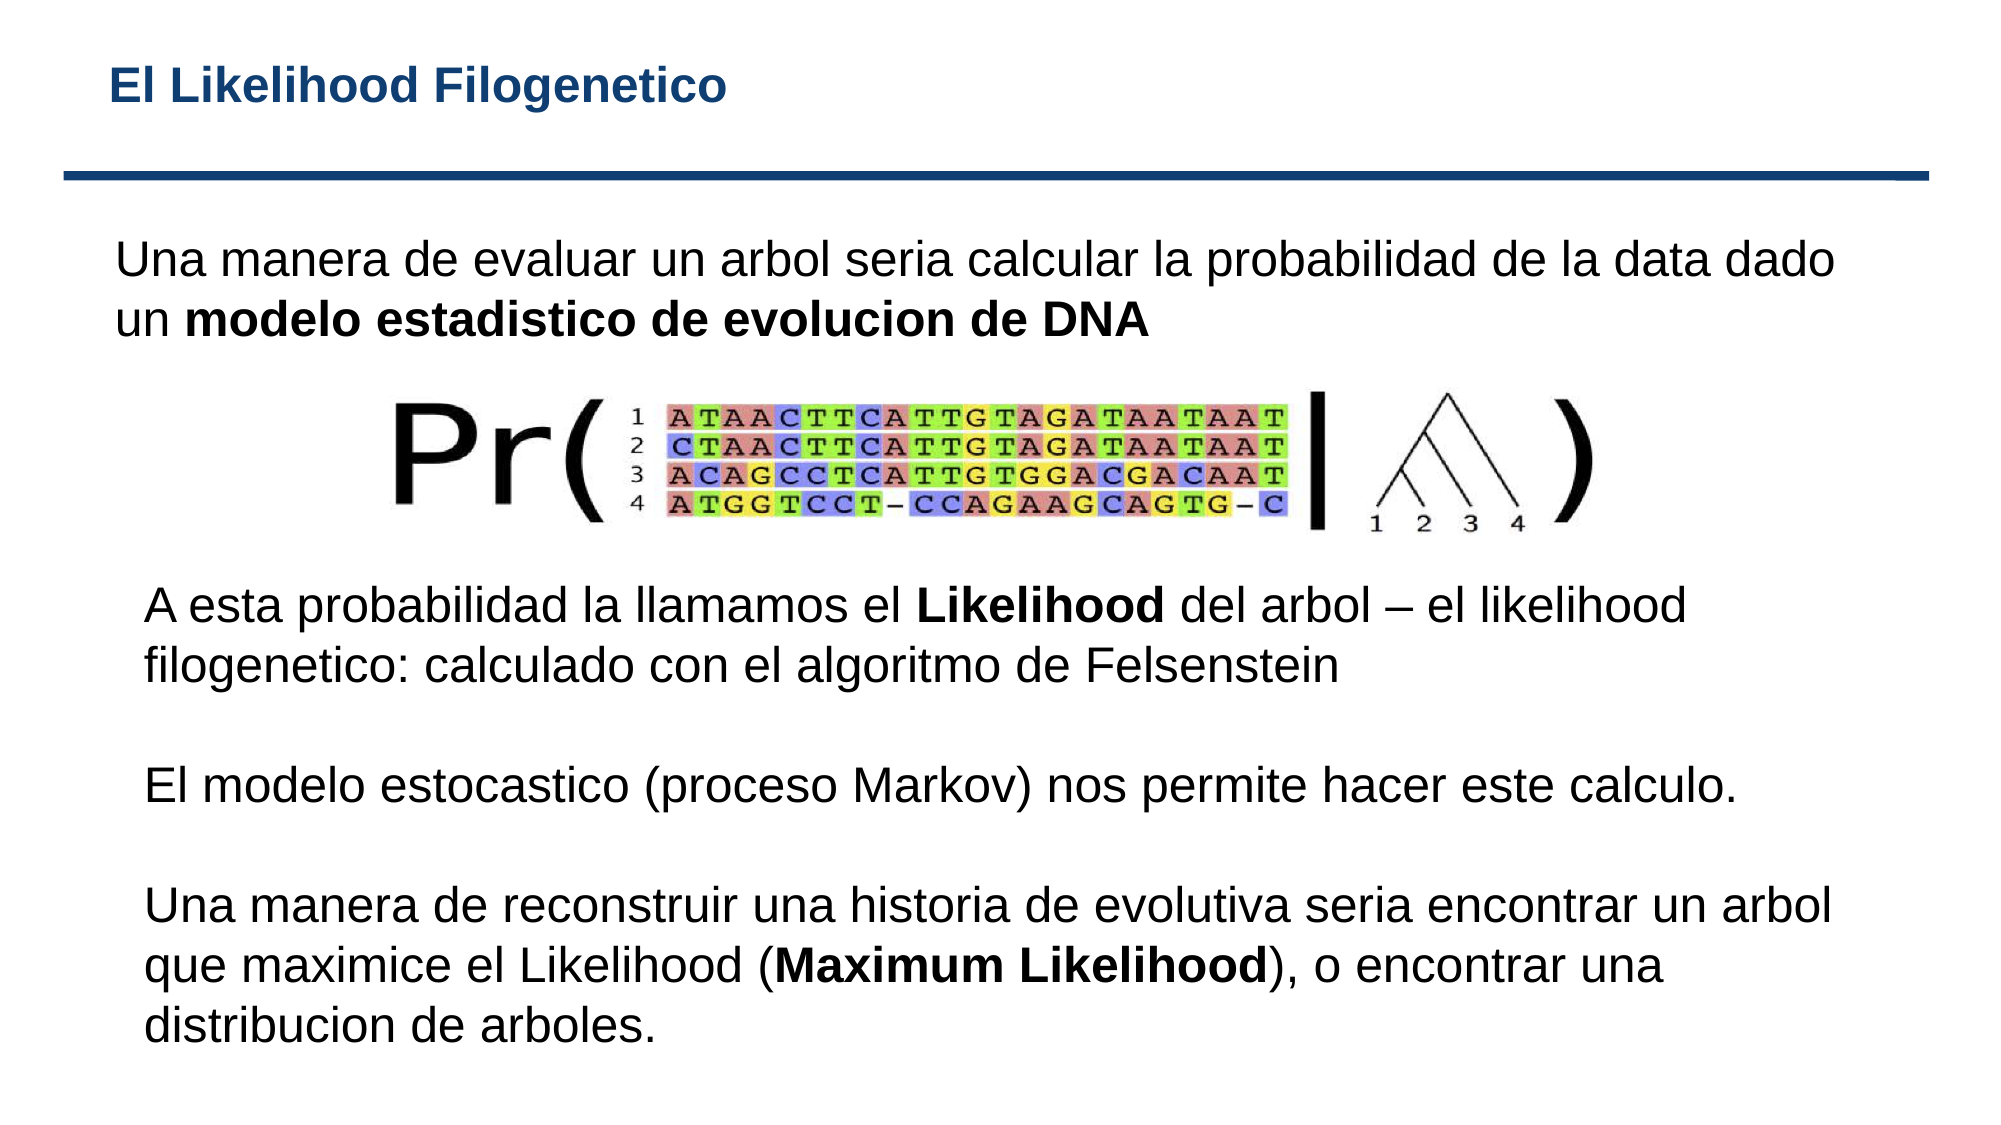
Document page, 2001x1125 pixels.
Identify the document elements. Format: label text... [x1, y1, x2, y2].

list Una manera de evaluar un arbol seria calcular la probabilidad de la data dado un modelo estadistico de evolucion de DNA [99, 219, 1900, 375]
title El Likelihood Filogenetico [93, 23, 1894, 143]
text_box A esta probabilidad la llamamos el Likelihood del arbol – el likelihood filogenetico: calculado con el algoritmo de Felsenstein El modelo estocastico (proceso Markov) nos permite hacer este calculo. Una manera de reconstruir una historia de evolutiva seria encontrar un arbol que maximice el Likelihood (Maximum Likelihood), o encontrar una distribucion de arboles. [129, 564, 1871, 1120]
picture [363, 371, 1624, 563]
